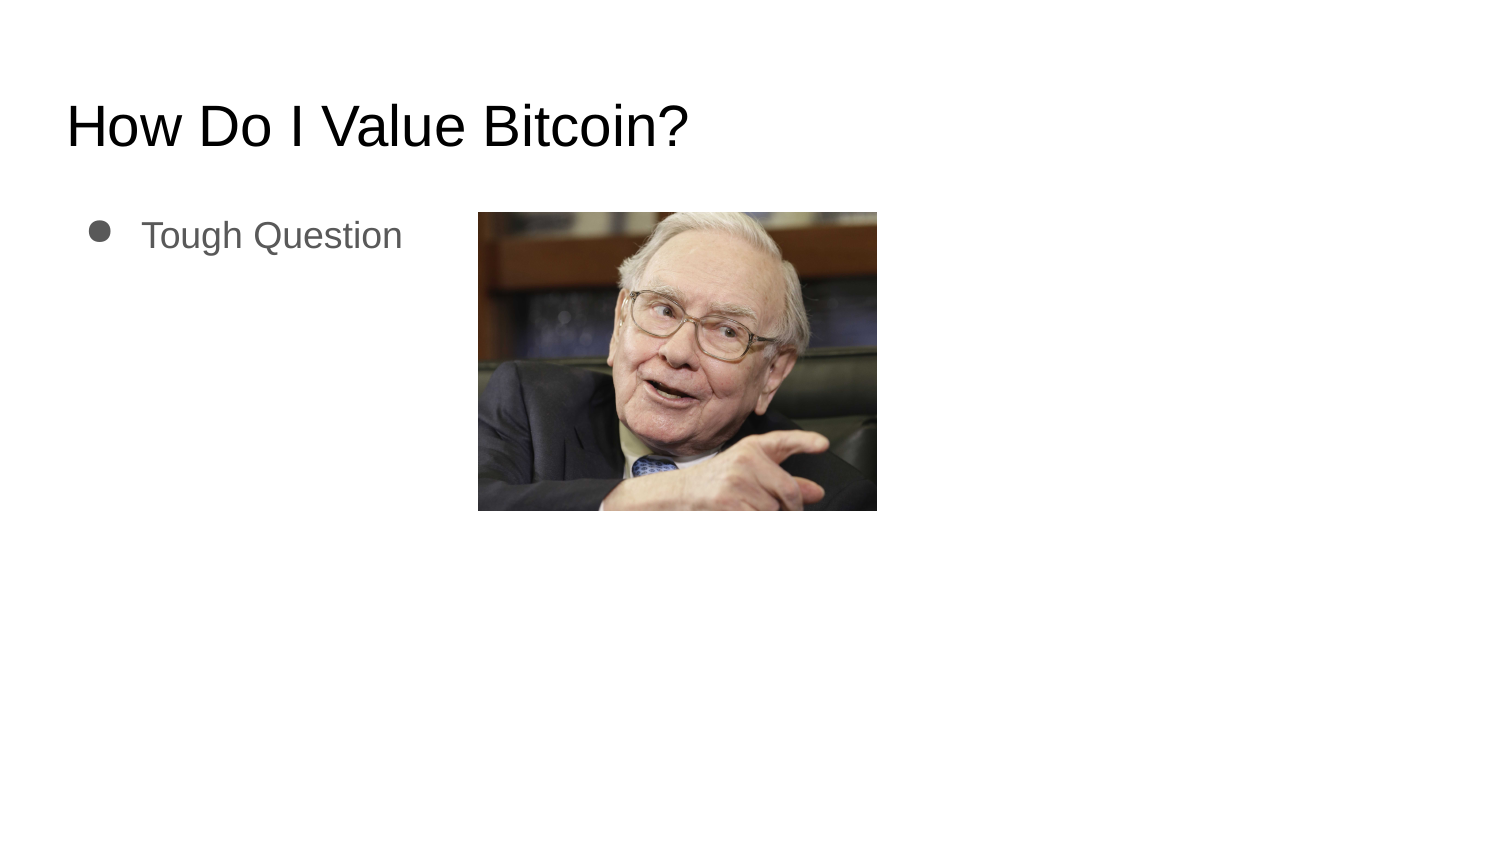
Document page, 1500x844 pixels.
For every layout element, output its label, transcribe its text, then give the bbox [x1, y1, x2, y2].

picture [478, 212, 877, 512]
title How Do I Value Bitcoin? [51, 72, 1449, 167]
list Tough Question [51, 189, 1449, 750]
